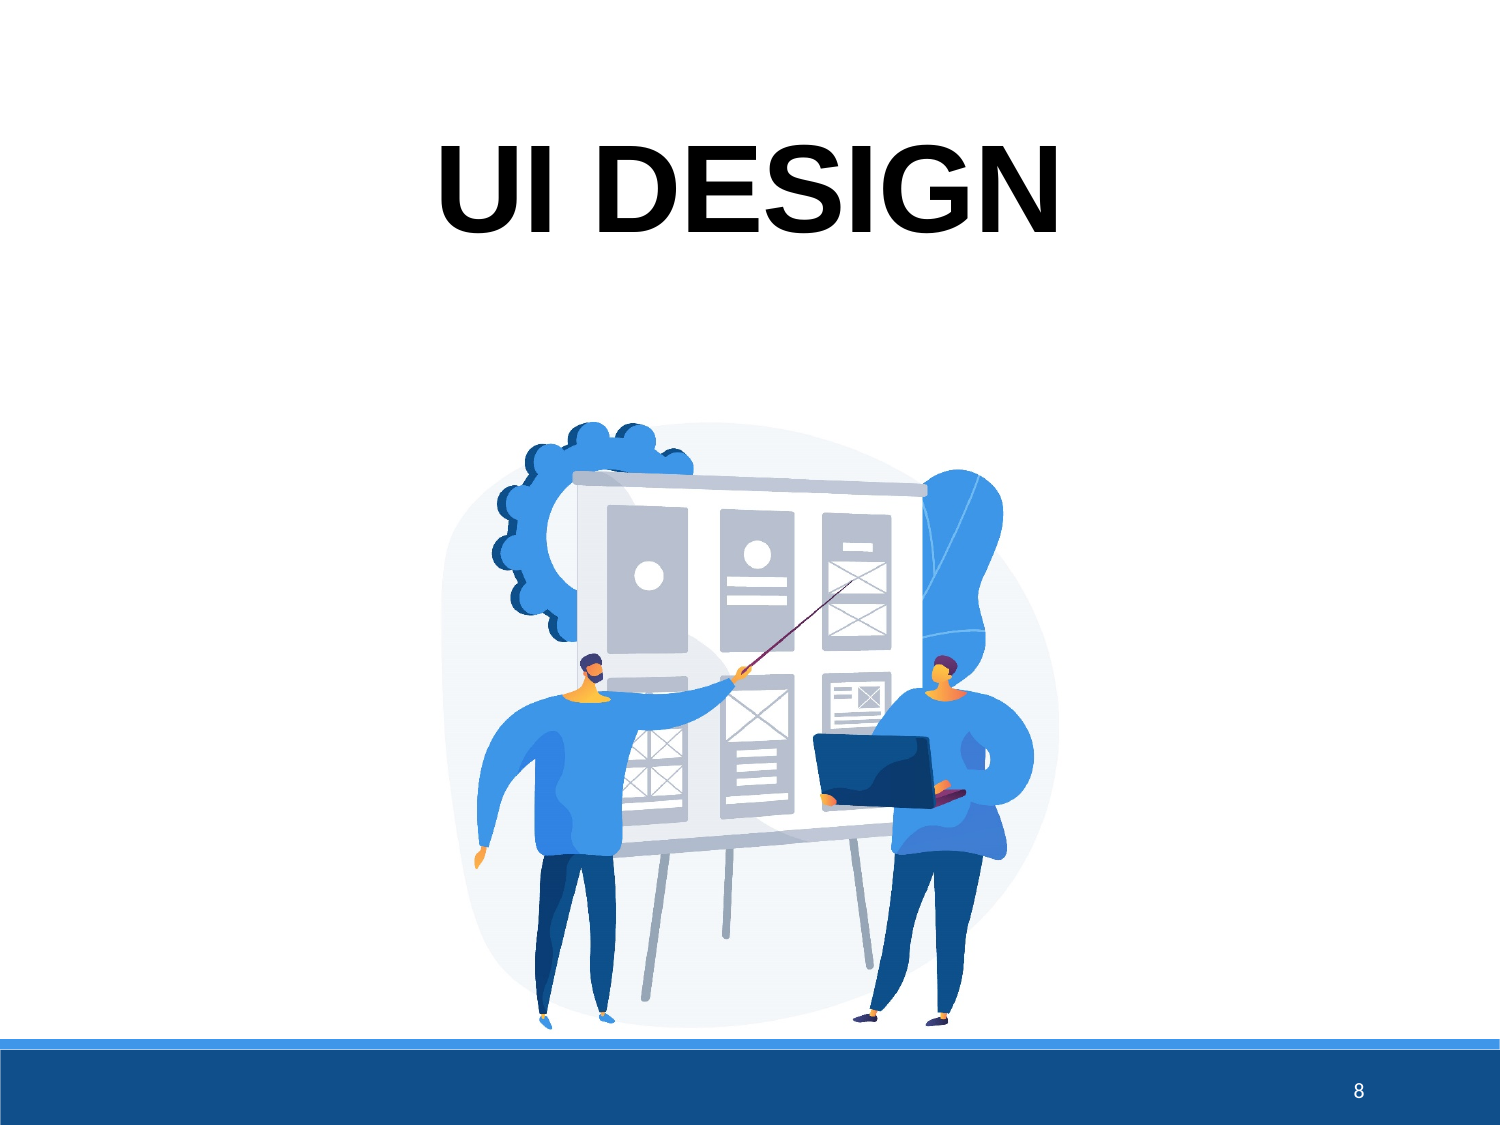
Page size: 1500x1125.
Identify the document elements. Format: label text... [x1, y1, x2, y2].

text_box UI DESIGN [286, 123, 1214, 303]
slide_number 8 [1218, 1059, 1380, 1120]
picture [340, 408, 1160, 1034]
